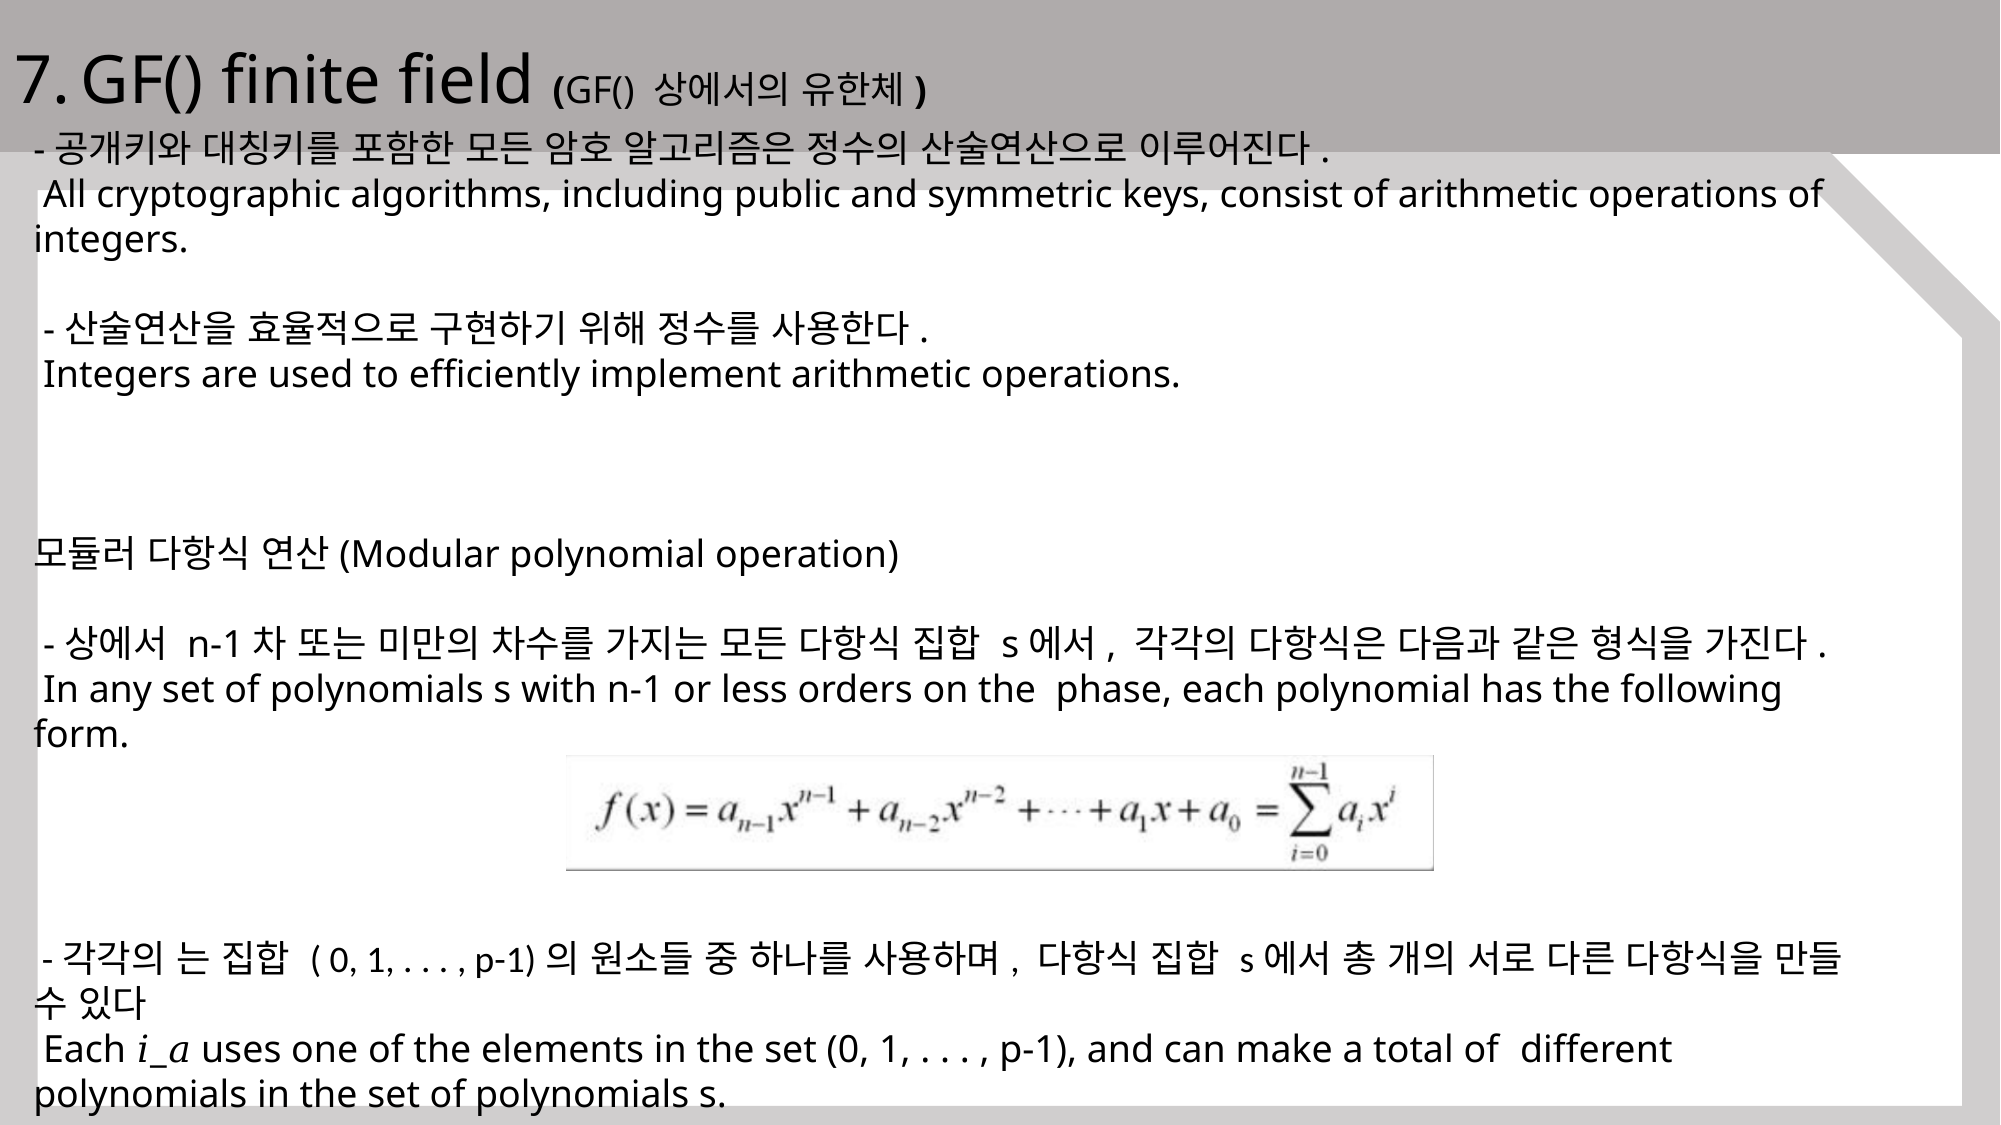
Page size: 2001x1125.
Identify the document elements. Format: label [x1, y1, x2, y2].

picture [566, 755, 1434, 871]
